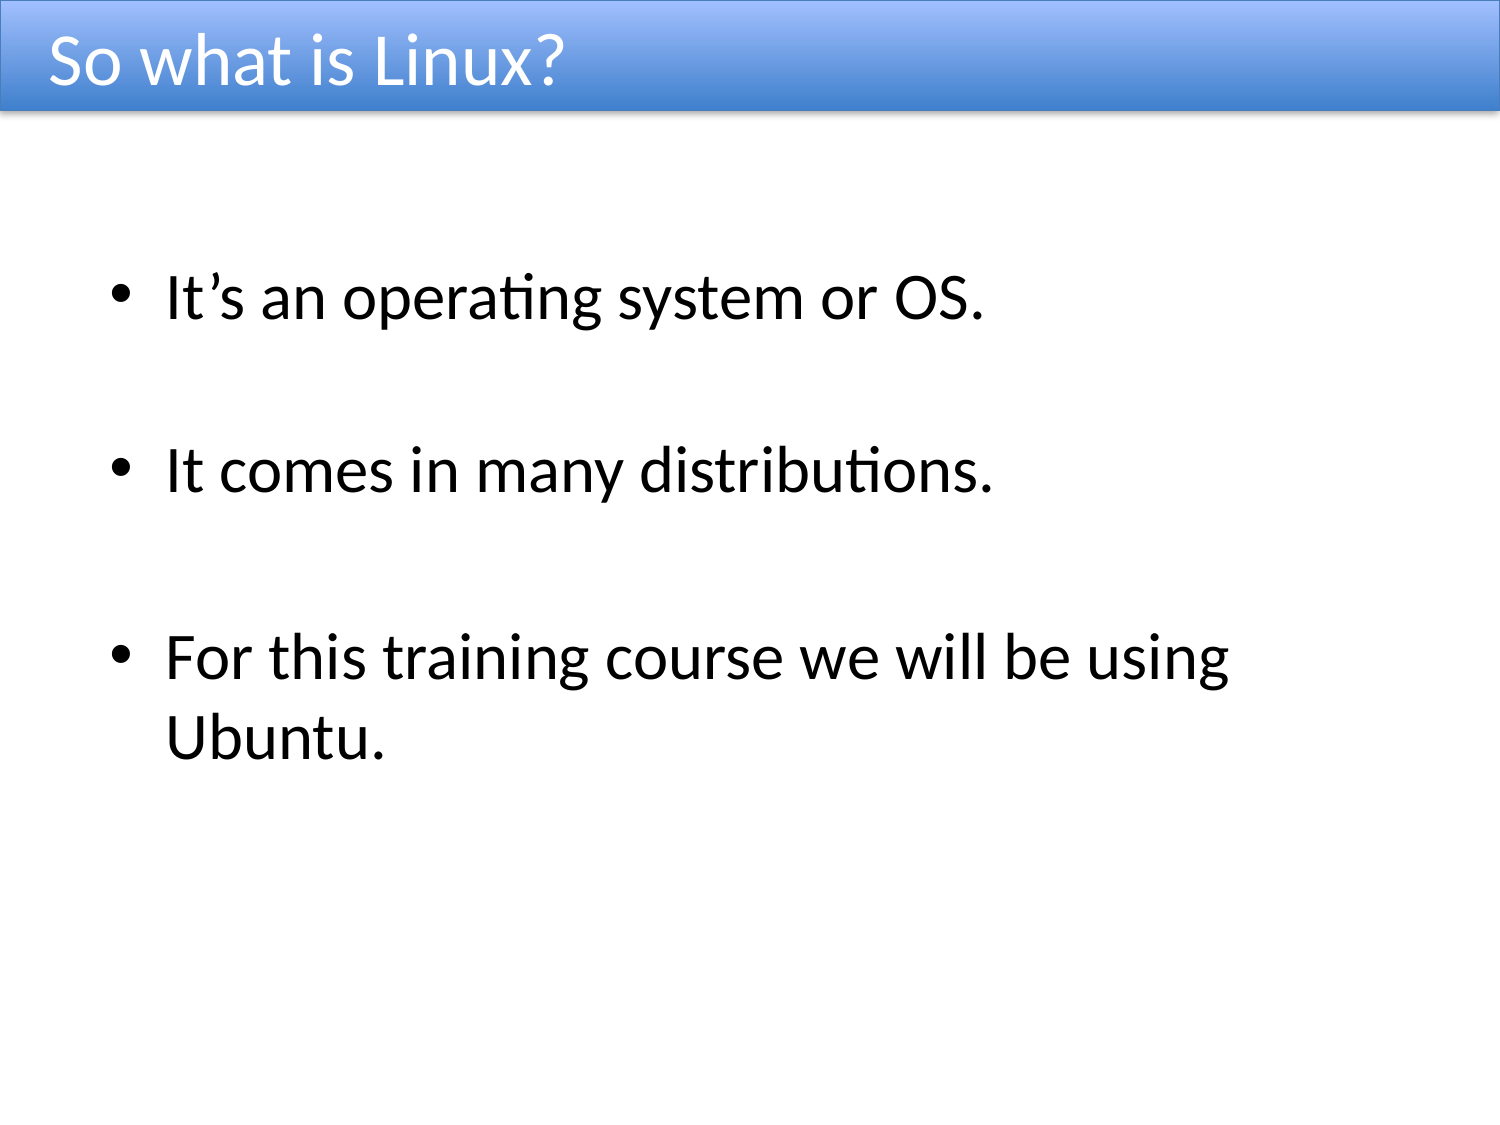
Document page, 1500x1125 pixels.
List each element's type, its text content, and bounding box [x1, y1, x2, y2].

list It’s an operating system or OS. It comes in many distributions. For this training course we will be using Ubuntu. [94, 151, 1445, 967]
text_box So what is Linux? [0, 0, 1500, 111]
